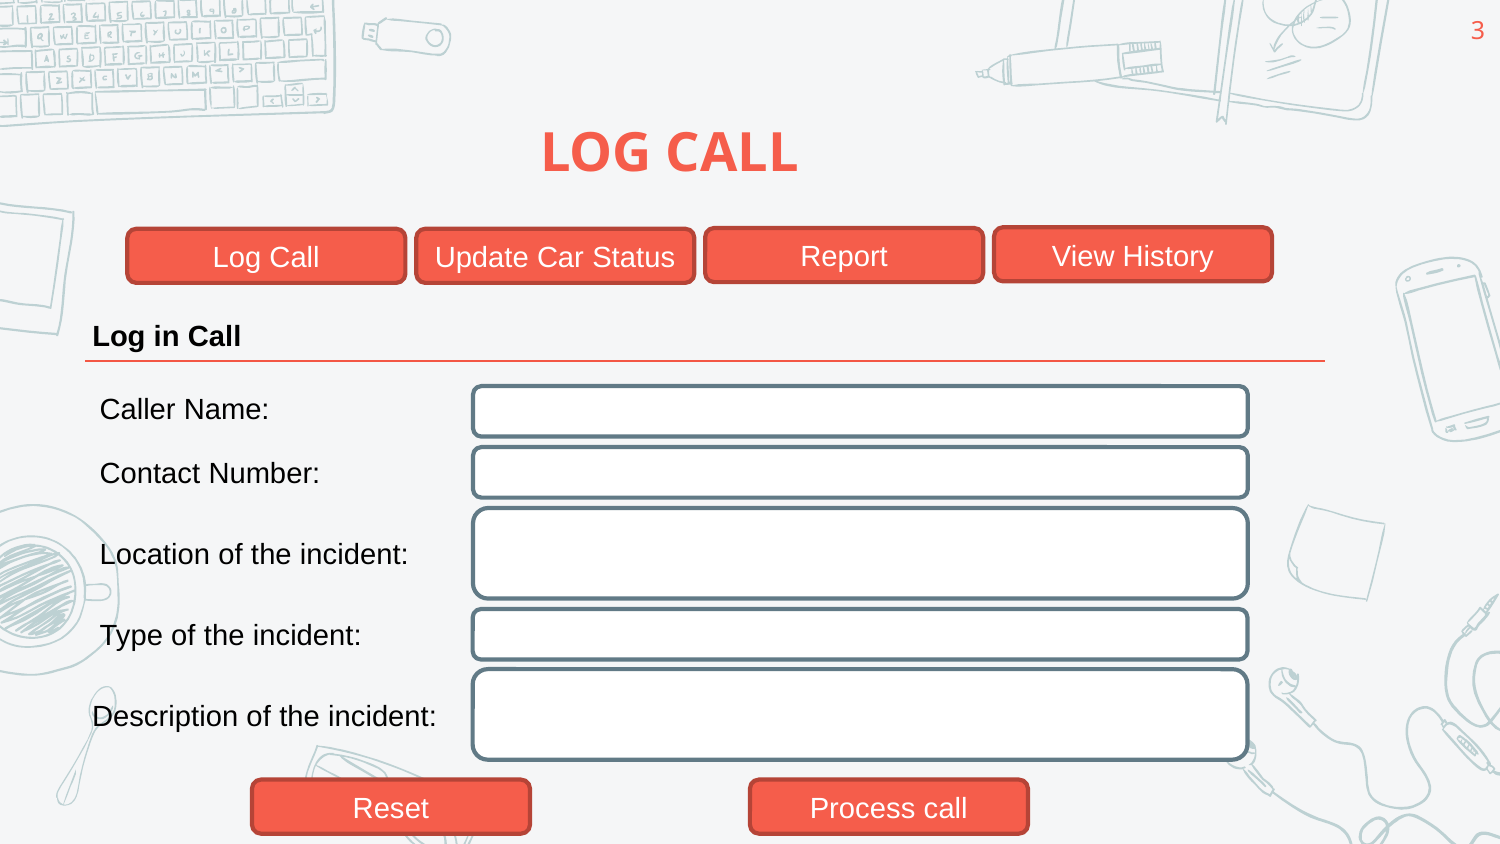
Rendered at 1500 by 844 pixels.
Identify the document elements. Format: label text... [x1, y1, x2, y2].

text_box View History [991, 225, 1275, 284]
text_box [470, 505, 1250, 601]
text_box Description of the incident: [77, 689, 466, 740]
text_box Log in Call [77, 310, 296, 361]
text_box Process call [747, 777, 1031, 836]
text_box Location of the incident: [84, 528, 441, 578]
text_box Report [703, 225, 986, 285]
title LOG CALL [105, 102, 1235, 198]
text_box [470, 666, 1250, 762]
text_box [470, 383, 1250, 439]
text_box Caller Name: [84, 383, 303, 433]
text_box [470, 444, 1250, 500]
text_box Update Car Status [414, 226, 697, 285]
text_box Type of the incident: [84, 608, 441, 659]
text_box Contact Number: [84, 446, 348, 497]
text_box Reset [249, 777, 533, 836]
slide_number 3 [1435, 0, 1500, 53]
text_box Log Call [125, 226, 408, 285]
text_box [470, 606, 1250, 662]
